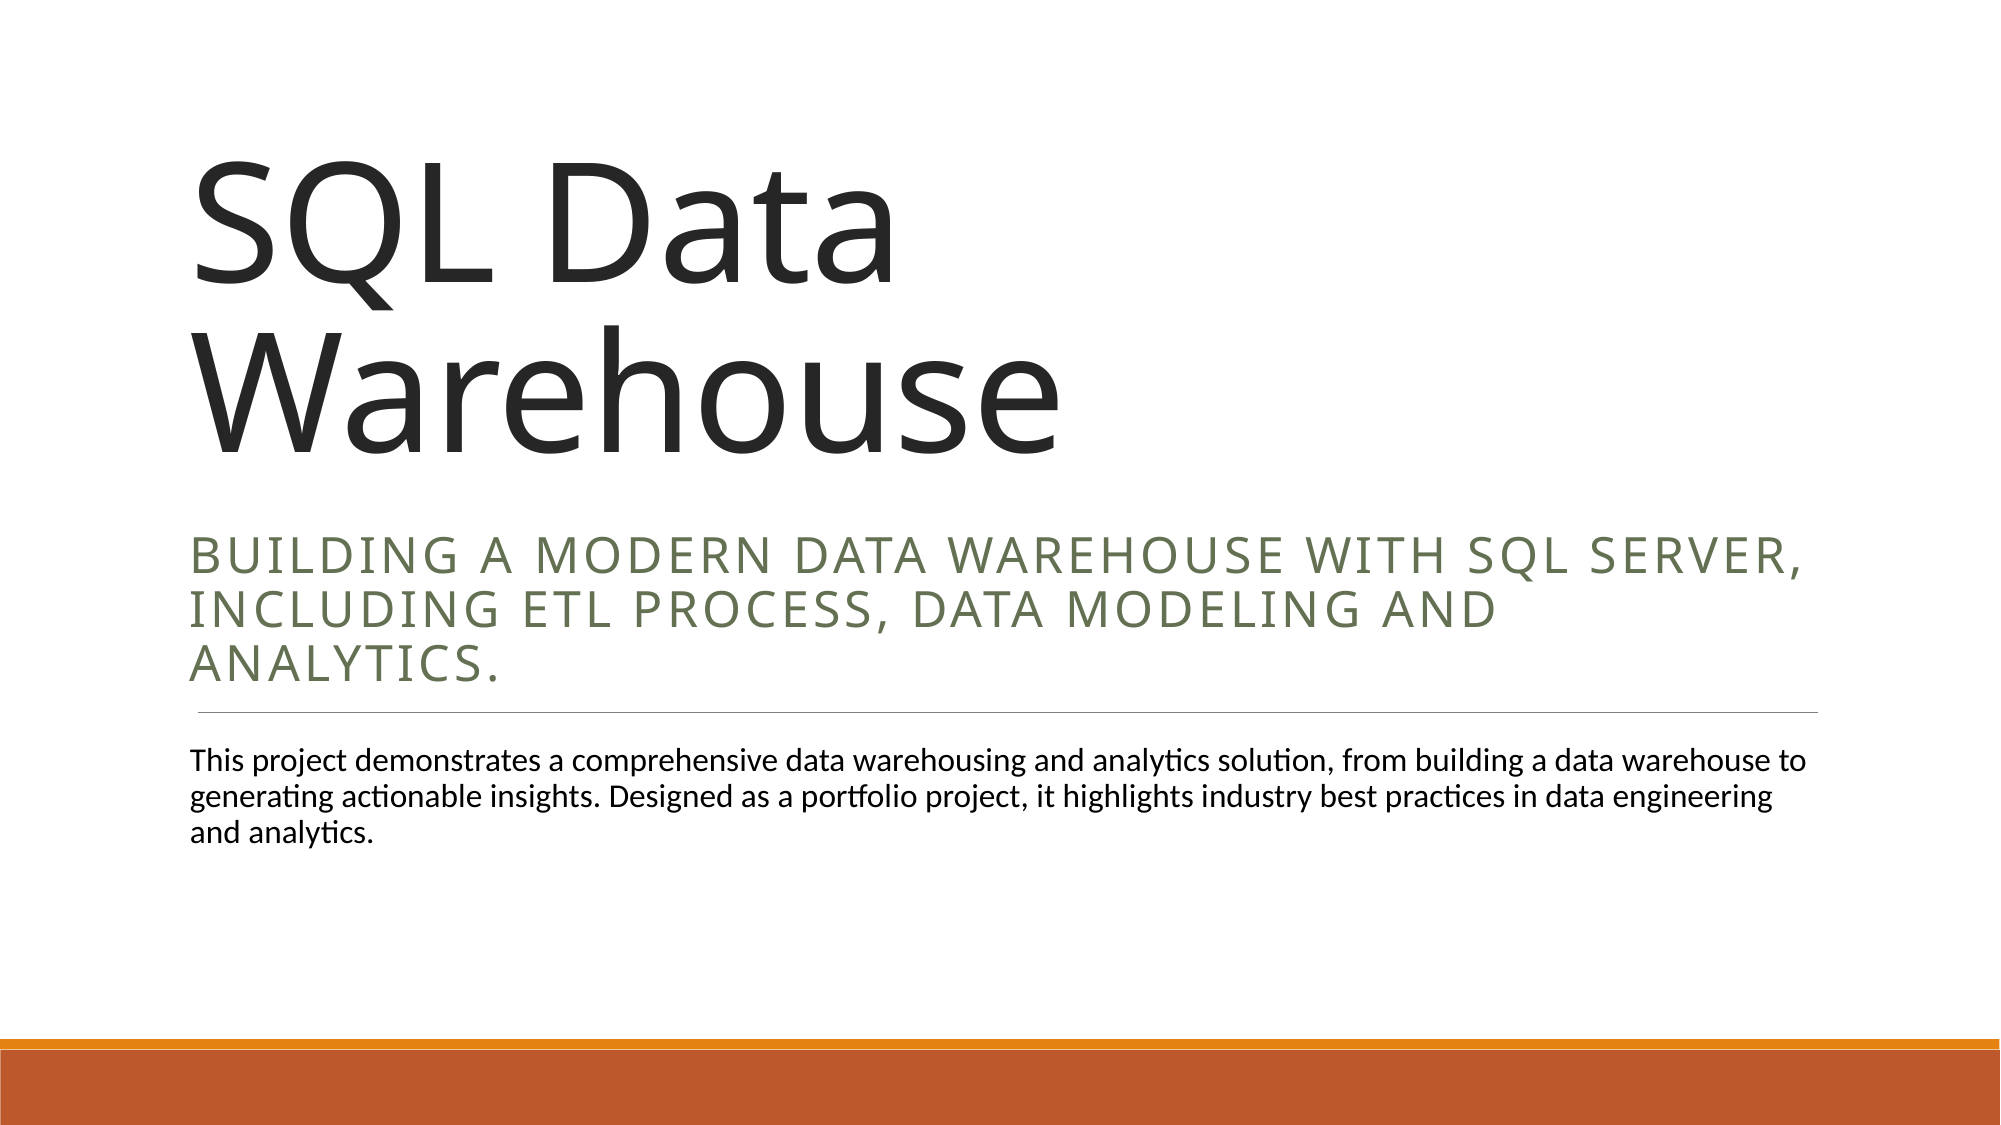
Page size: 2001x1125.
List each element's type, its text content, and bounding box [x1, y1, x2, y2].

text_box This project demonstrates a comprehensive data warehousing and analytics solution, from building a data warehouse to generating actionable insights. Designed as a portfolio project, it highlights industry best practices in data engineering and analytics. [174, 735, 1825, 923]
title SQL Data Warehouse [174, 0, 1825, 495]
subtitle Building a modern data warehouse with SQL Server, Including ETL Process, Data Modeling and Analytics. [174, 522, 1825, 711]
